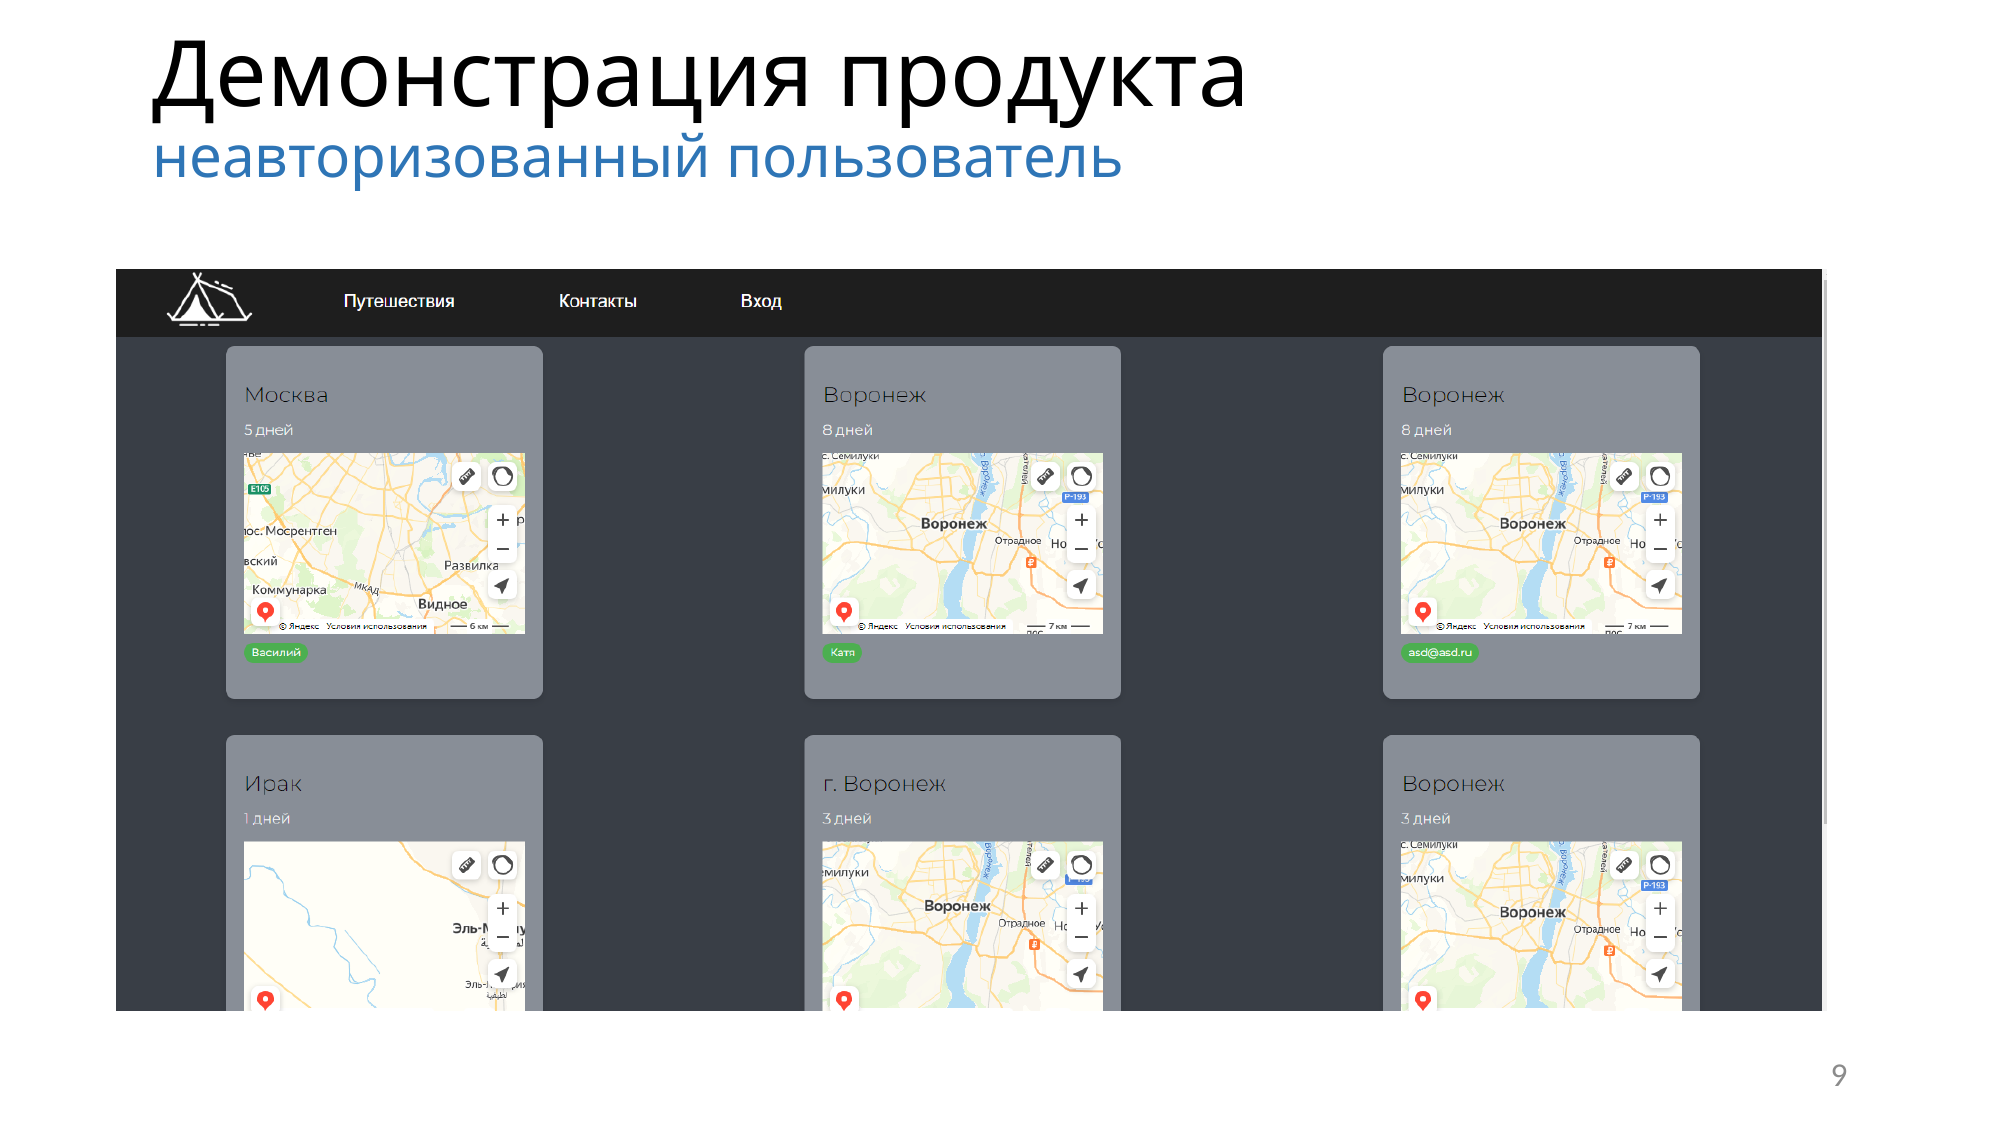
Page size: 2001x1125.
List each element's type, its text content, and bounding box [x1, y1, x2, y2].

title Демонстрация продукта неавторизованный пользователь [137, 0, 1287, 218]
picture [116, 269, 1827, 1011]
slide_number 9 [1412, 1042, 1863, 1103]
